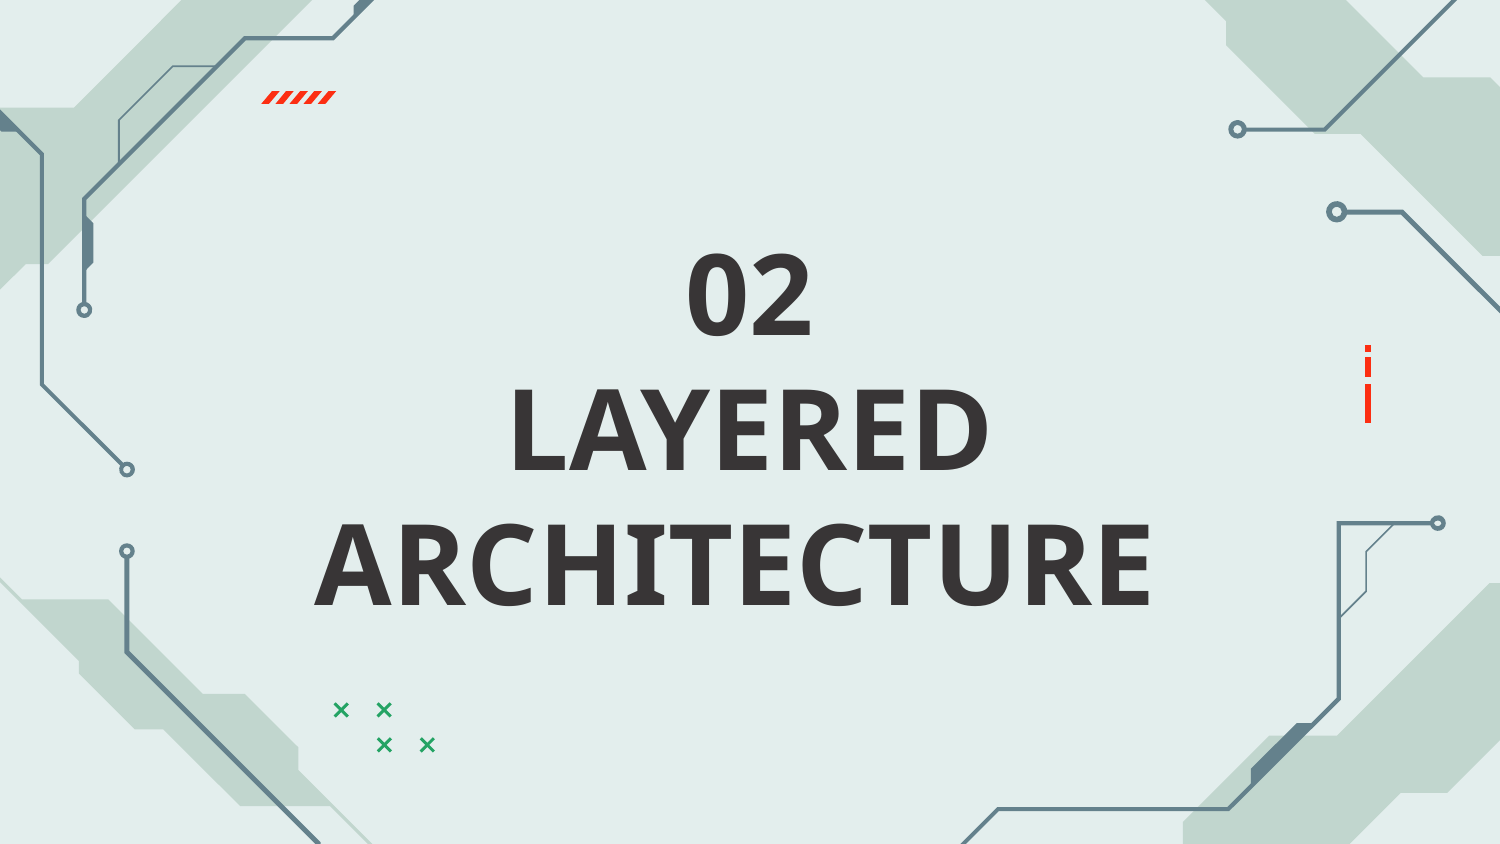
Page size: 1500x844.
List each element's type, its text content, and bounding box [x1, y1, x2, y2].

title 02 LAYERED ARCHITECTURE [208, 243, 1292, 608]
